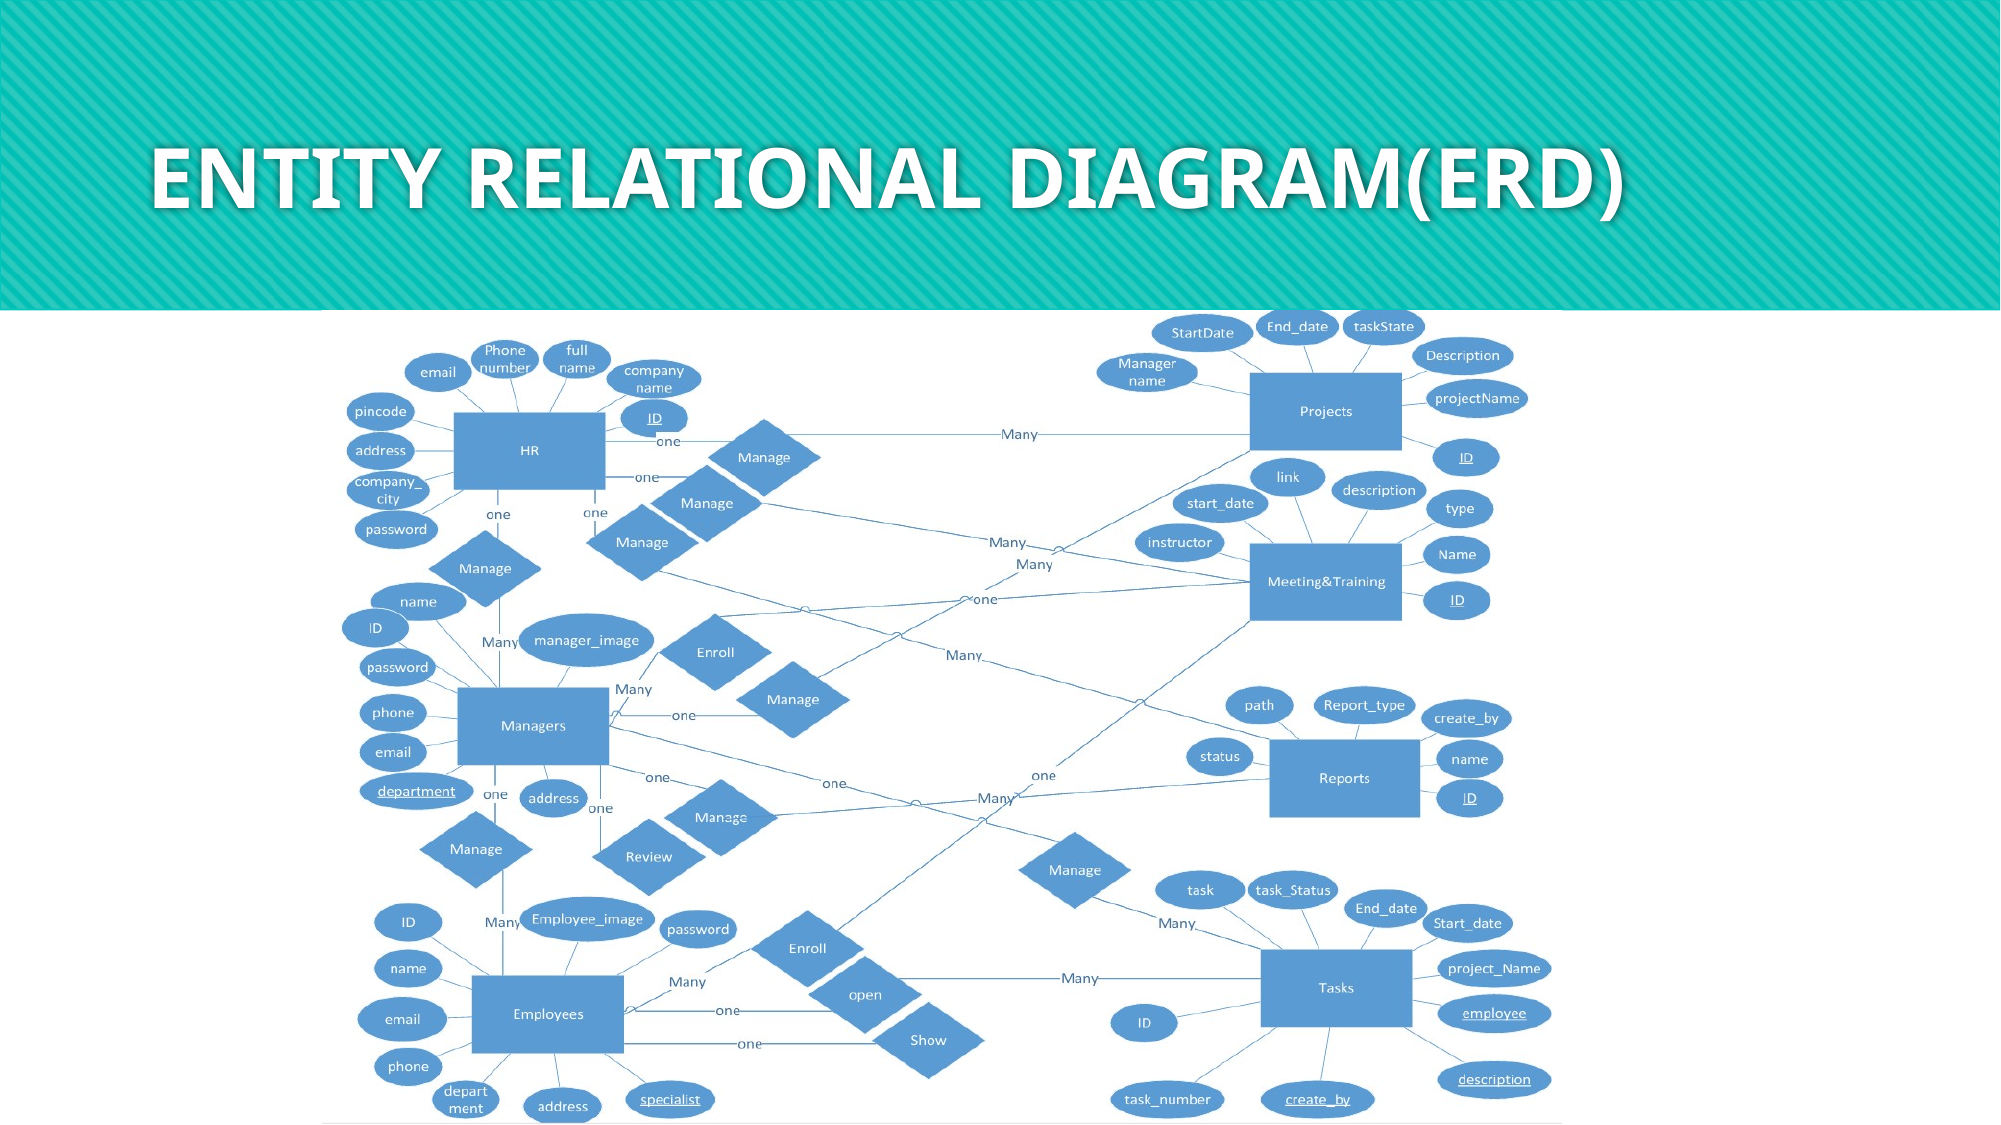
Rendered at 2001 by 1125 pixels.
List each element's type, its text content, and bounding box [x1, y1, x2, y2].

picture [322, 310, 1562, 1124]
title ENTITY RELATIONAL DIAGRAM(ERD) [132, 73, 1868, 233]
